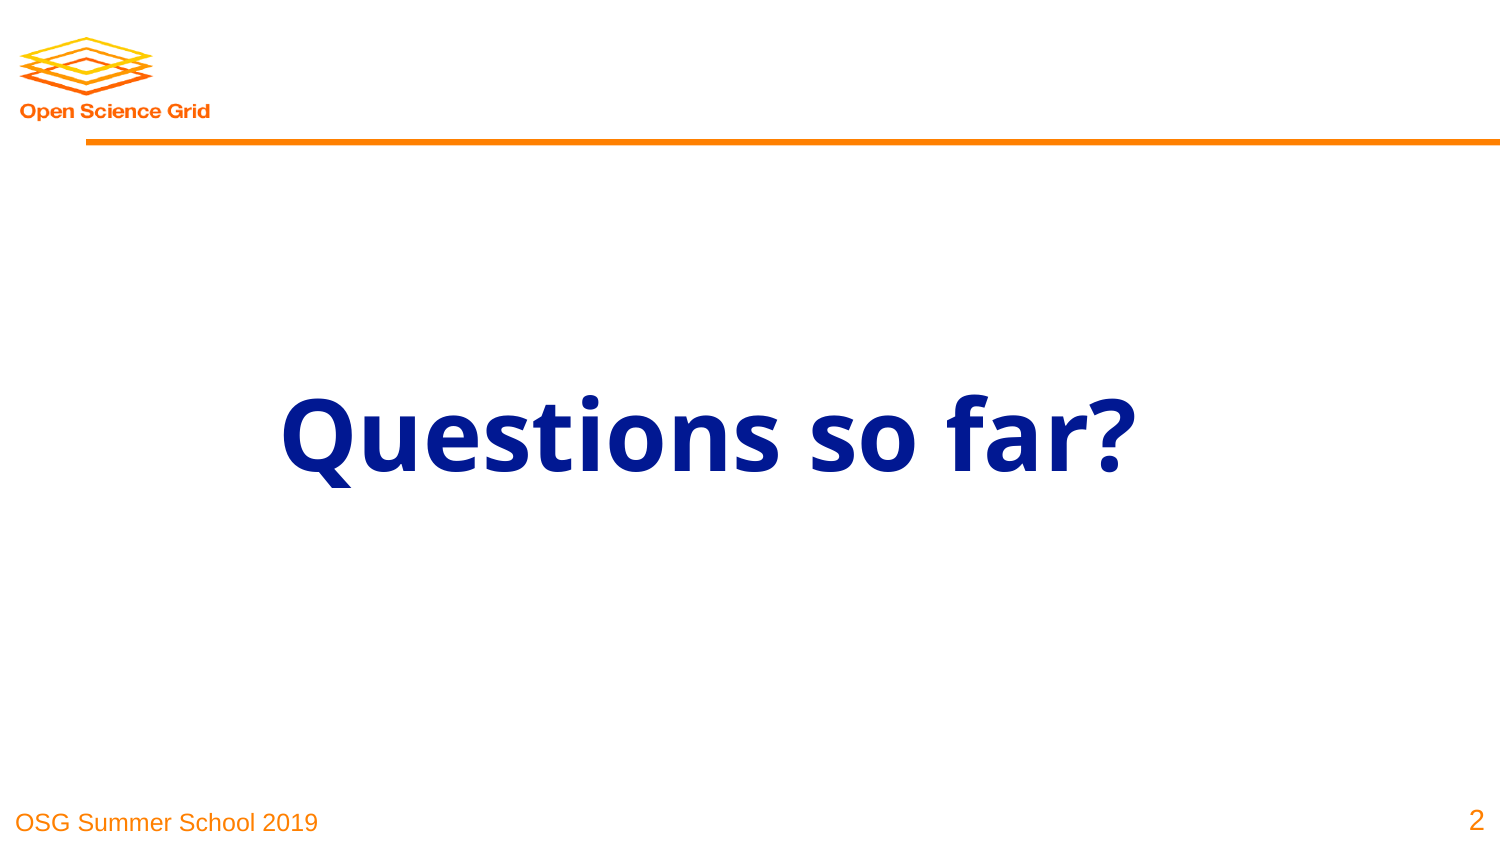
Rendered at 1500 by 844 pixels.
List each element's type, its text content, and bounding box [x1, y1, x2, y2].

slide_number 2 [1430, 787, 1500, 844]
text_box Questions so far? [278, 366, 1138, 617]
picture [0, 20, 229, 134]
